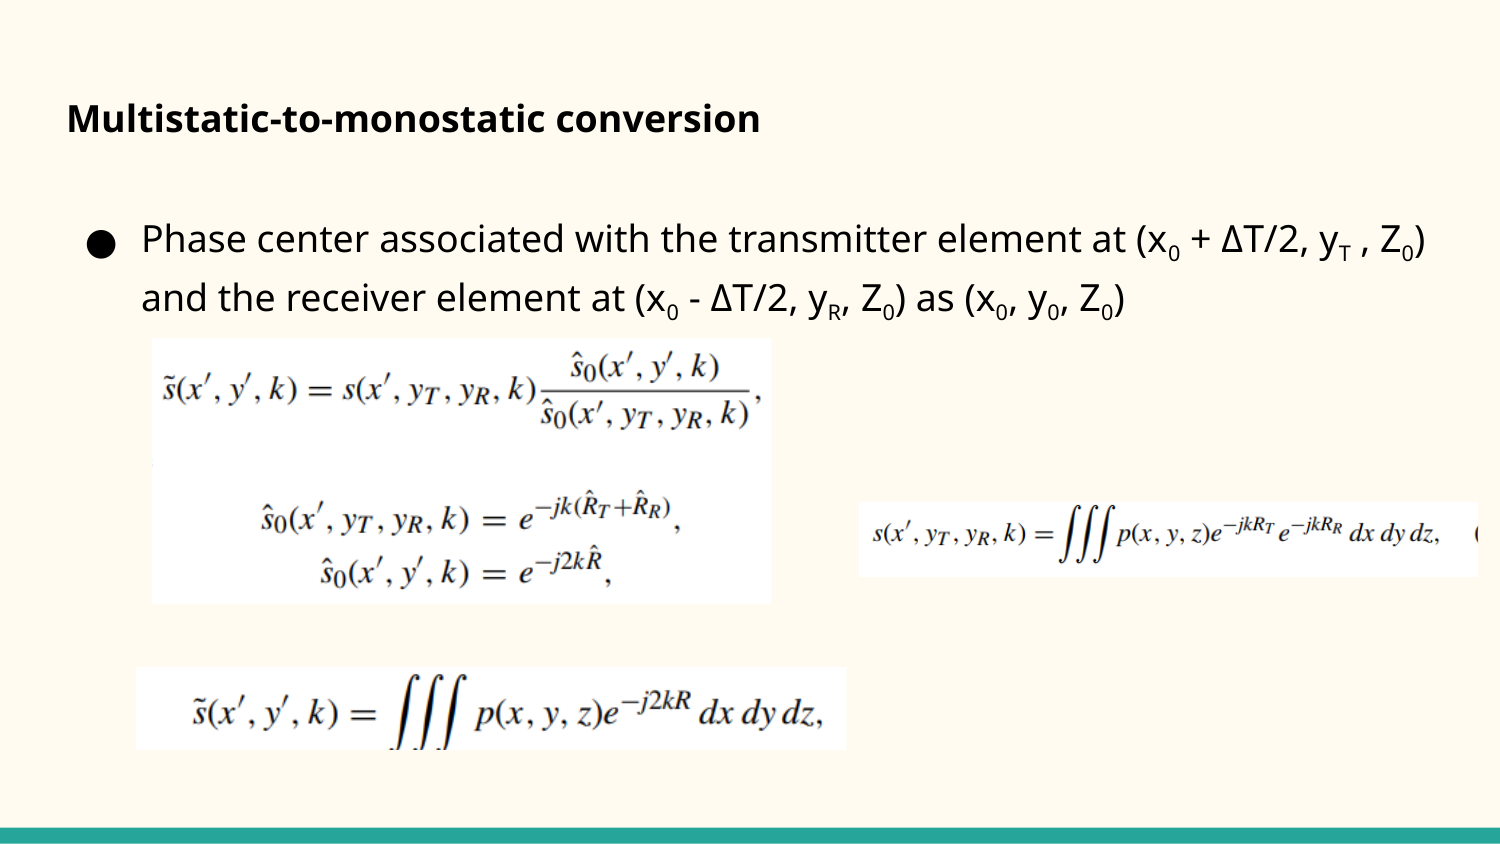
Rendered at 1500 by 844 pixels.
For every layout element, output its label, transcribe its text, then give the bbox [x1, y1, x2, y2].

title Multistatic-to-monostatic conversion [51, 72, 1449, 174]
list Phase center associated with the transmitter element at (x0 + ΔT/2, yT , Z0) and the receiver element at (x0 - ΔT/2, yR, Z0) as (x0, y0, Z0) [51, 192, 1449, 750]
picture [135, 667, 847, 750]
picture [151, 337, 772, 604]
picture [858, 502, 1479, 577]
